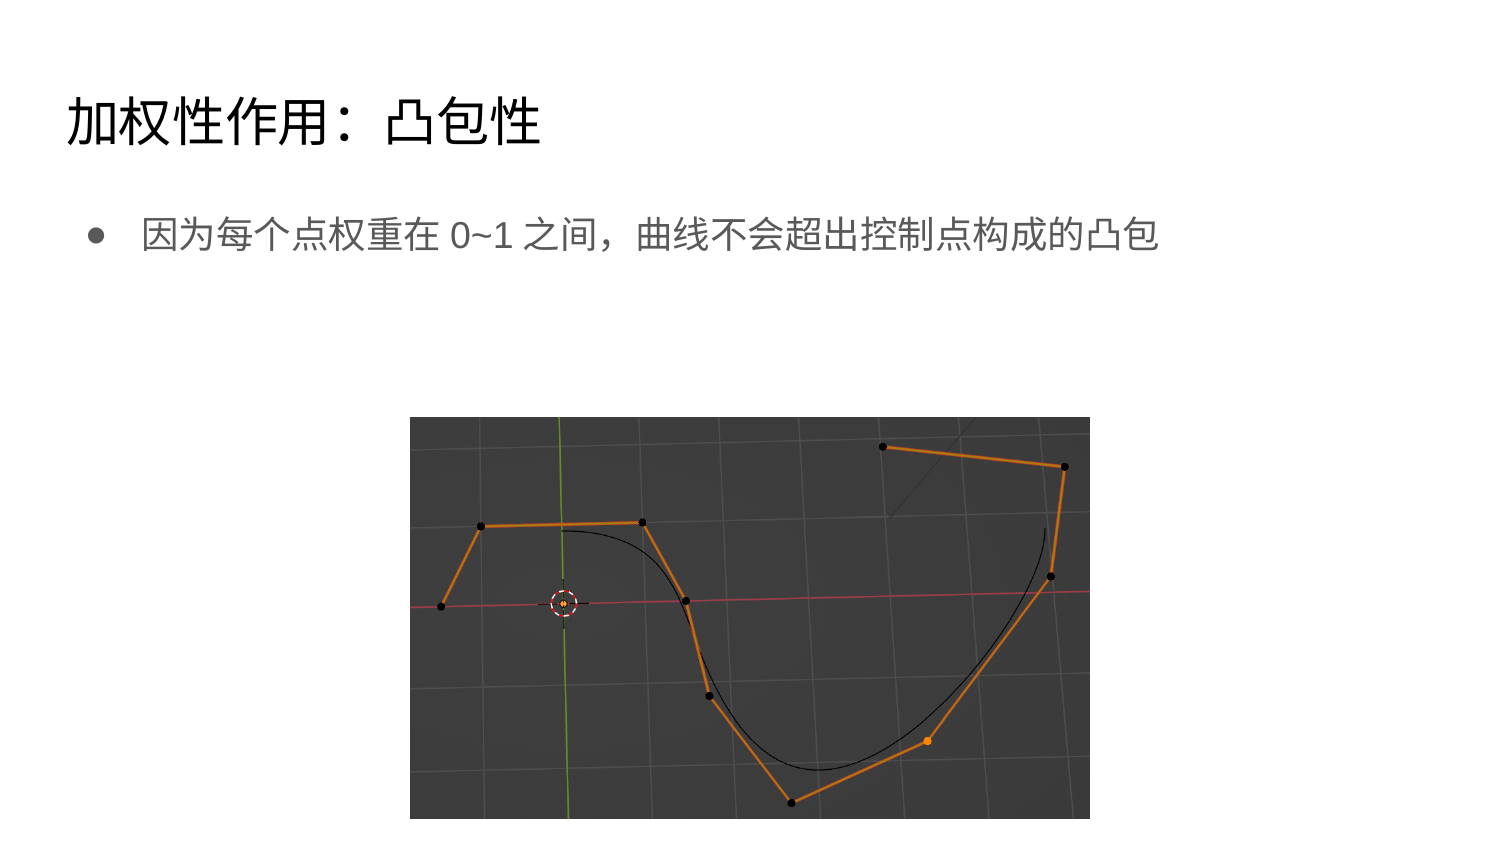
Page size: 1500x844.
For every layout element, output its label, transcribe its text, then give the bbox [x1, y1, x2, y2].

title 加权性作用：凸包性 [51, 72, 1449, 167]
list 因为每个点权重在0~1之间，曲线不会超出控制点构成的凸包 [51, 189, 1449, 750]
picture [409, 417, 1091, 819]
